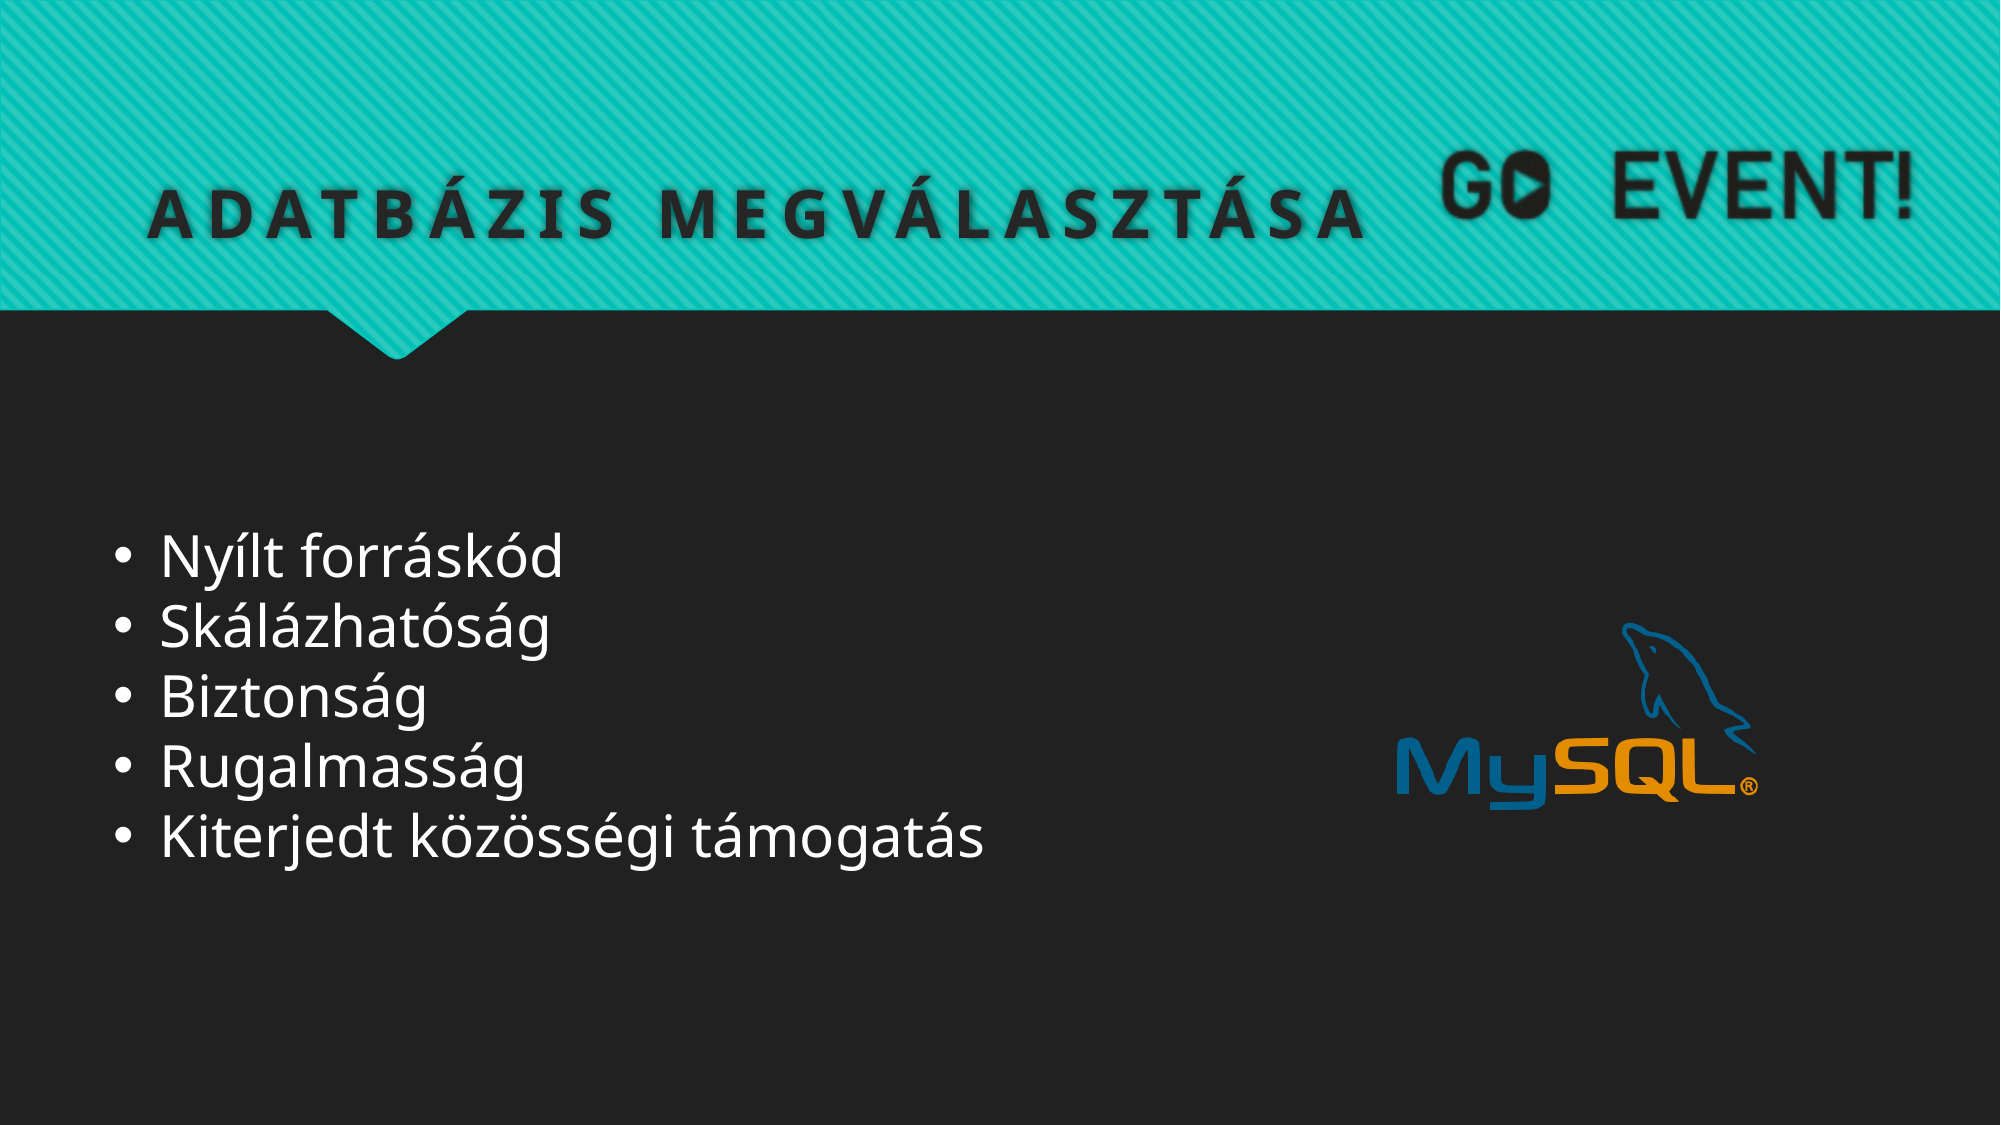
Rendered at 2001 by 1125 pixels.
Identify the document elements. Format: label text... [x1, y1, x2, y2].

text_box ADATBÁZIS MEGVÁLASZTÁSA [132, 100, 1422, 260]
text_box [76, 433, 715, 1034]
picture [1395, 622, 1758, 810]
picture [1409, 133, 2000, 233]
text_box Nyílt forráskód Skálázhatóság Biztonság Rugalmasság Kiterjedt közösségi támogatás [98, 511, 1052, 877]
